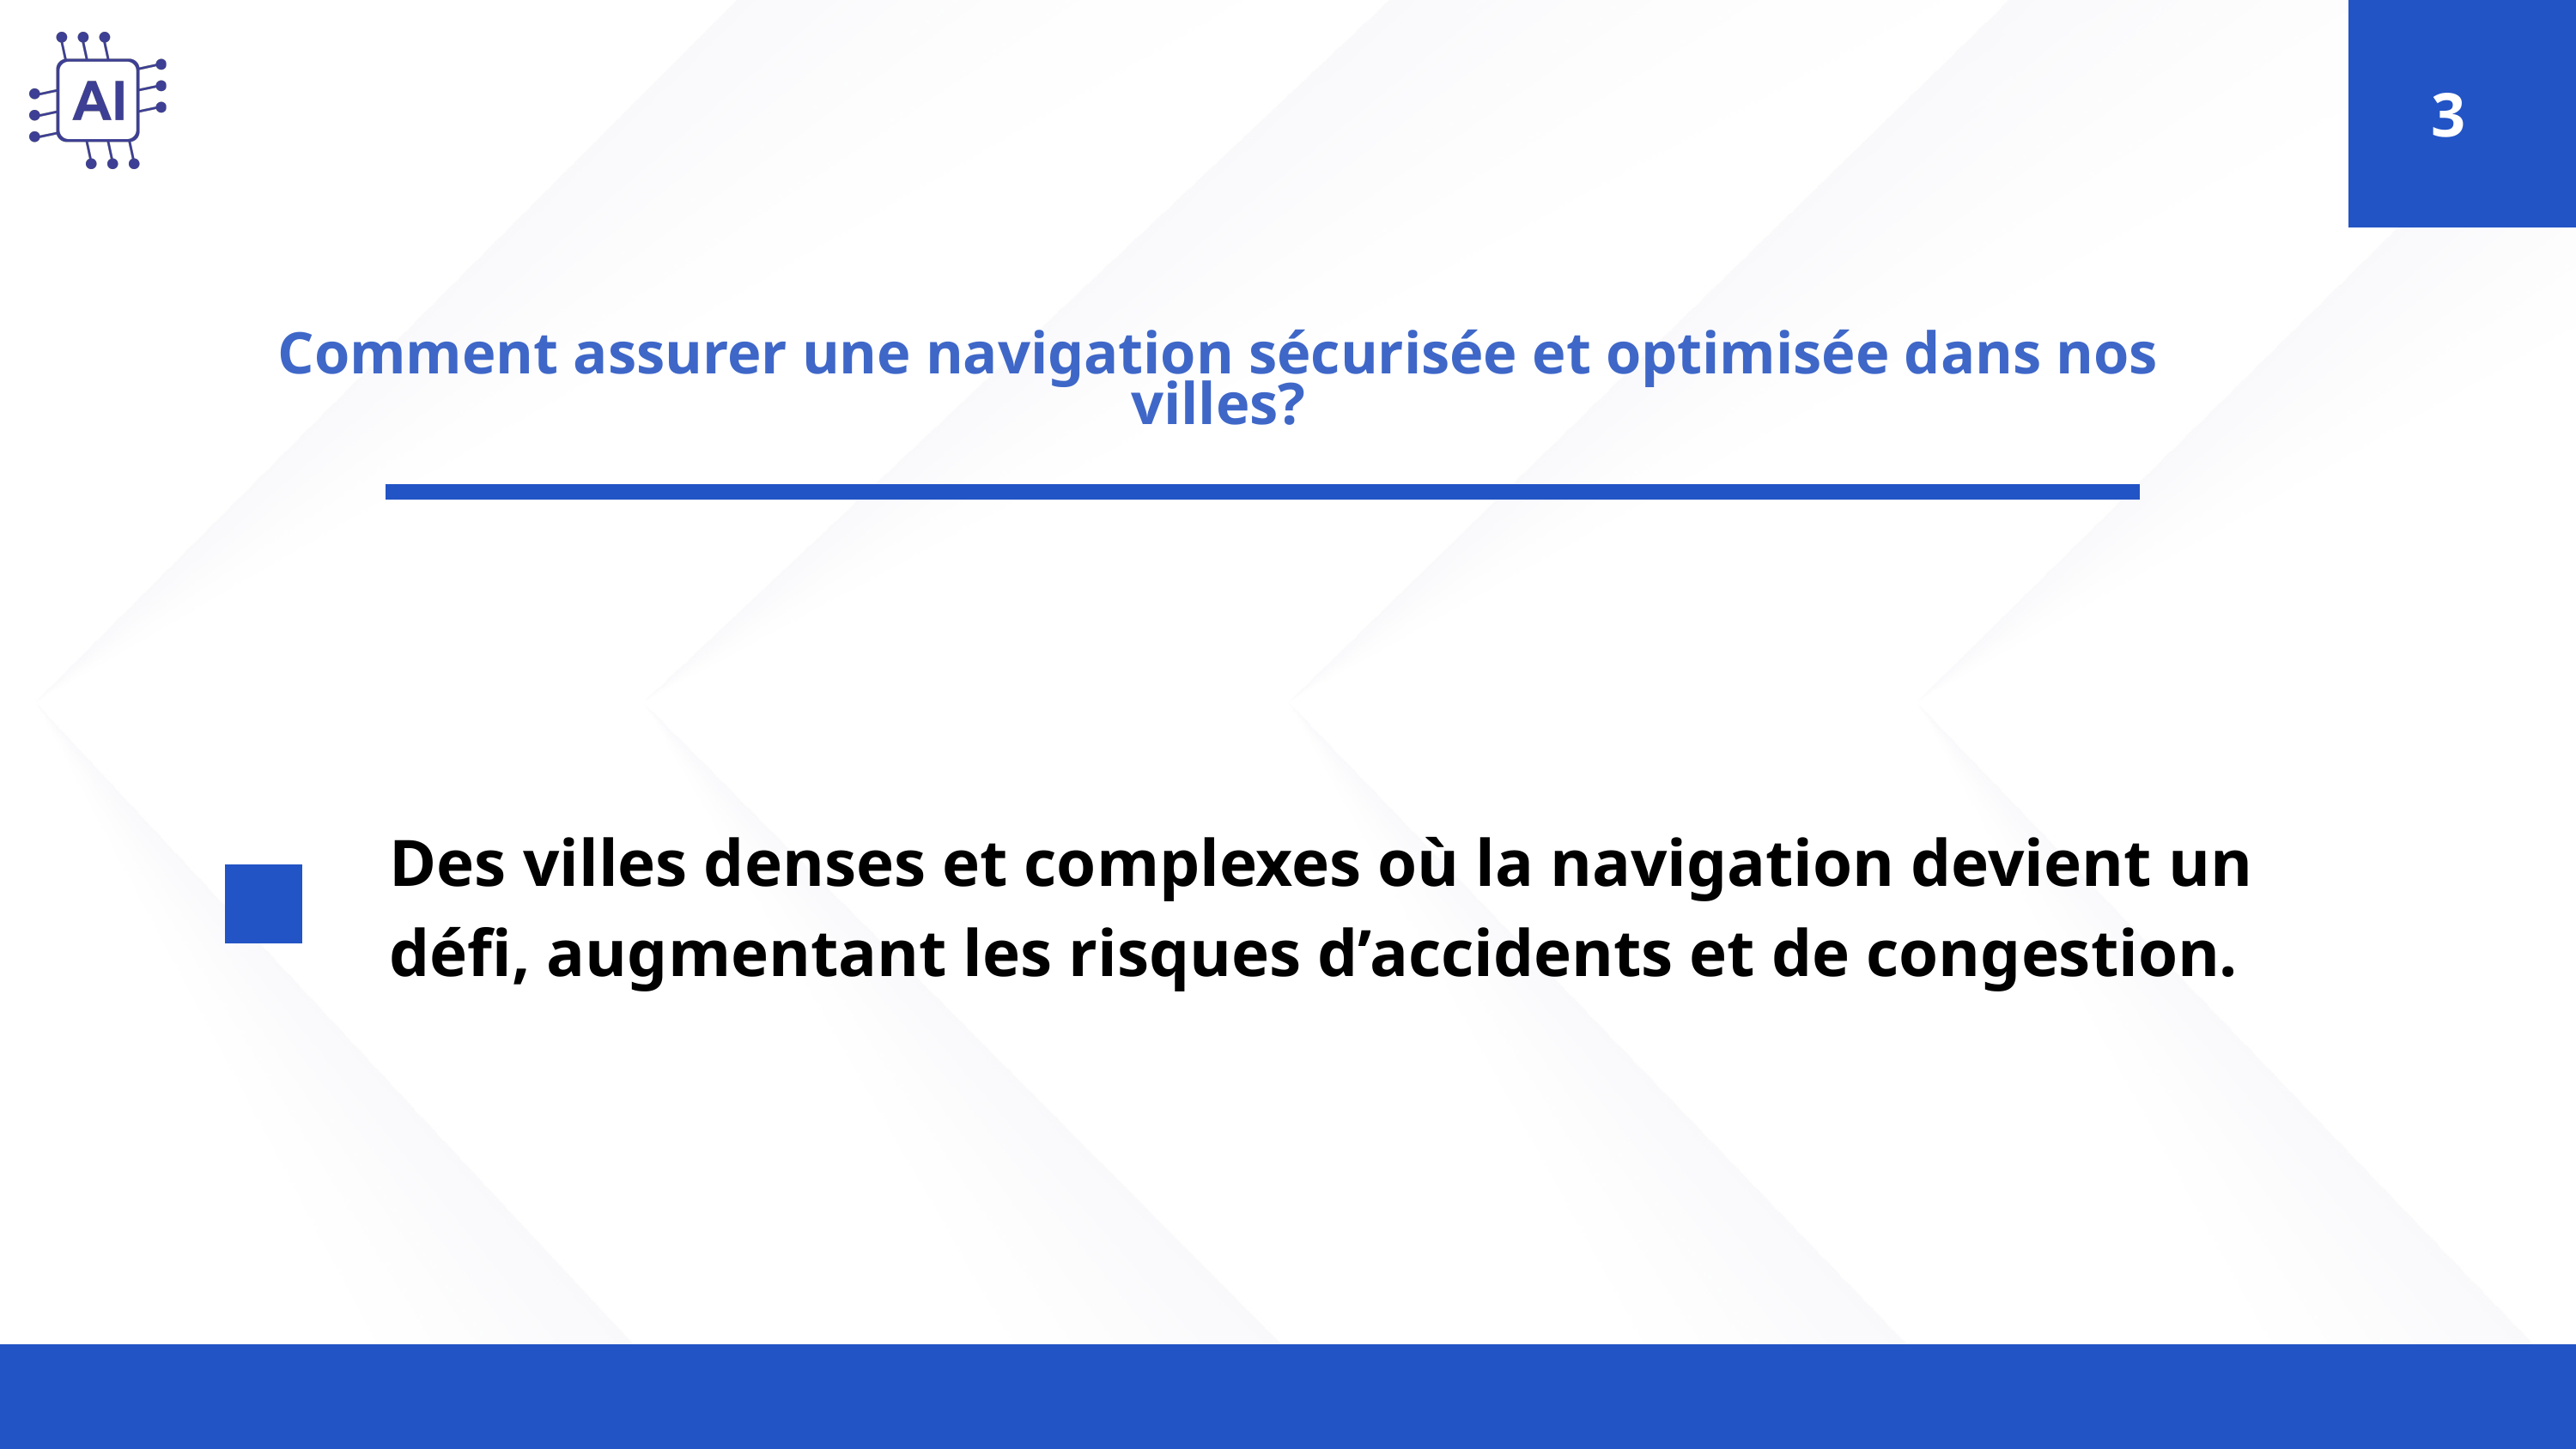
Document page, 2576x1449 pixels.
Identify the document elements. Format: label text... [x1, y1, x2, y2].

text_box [0, 1344, 2576, 1449]
text_box Des villes denses et complexes où la navigation devient un défi, augmentant les risques d’accidents et de congestion. [389, 809, 2324, 990]
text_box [385, 483, 2141, 500]
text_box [2348, 0, 2576, 228]
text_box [224, 864, 303, 944]
text_box [29, 32, 167, 169]
text_box [0, 0, 2576, 1343]
text_box Comment assurer une navigation sécurisée et optimisée dans nos villes? [203, 333, 2234, 437]
